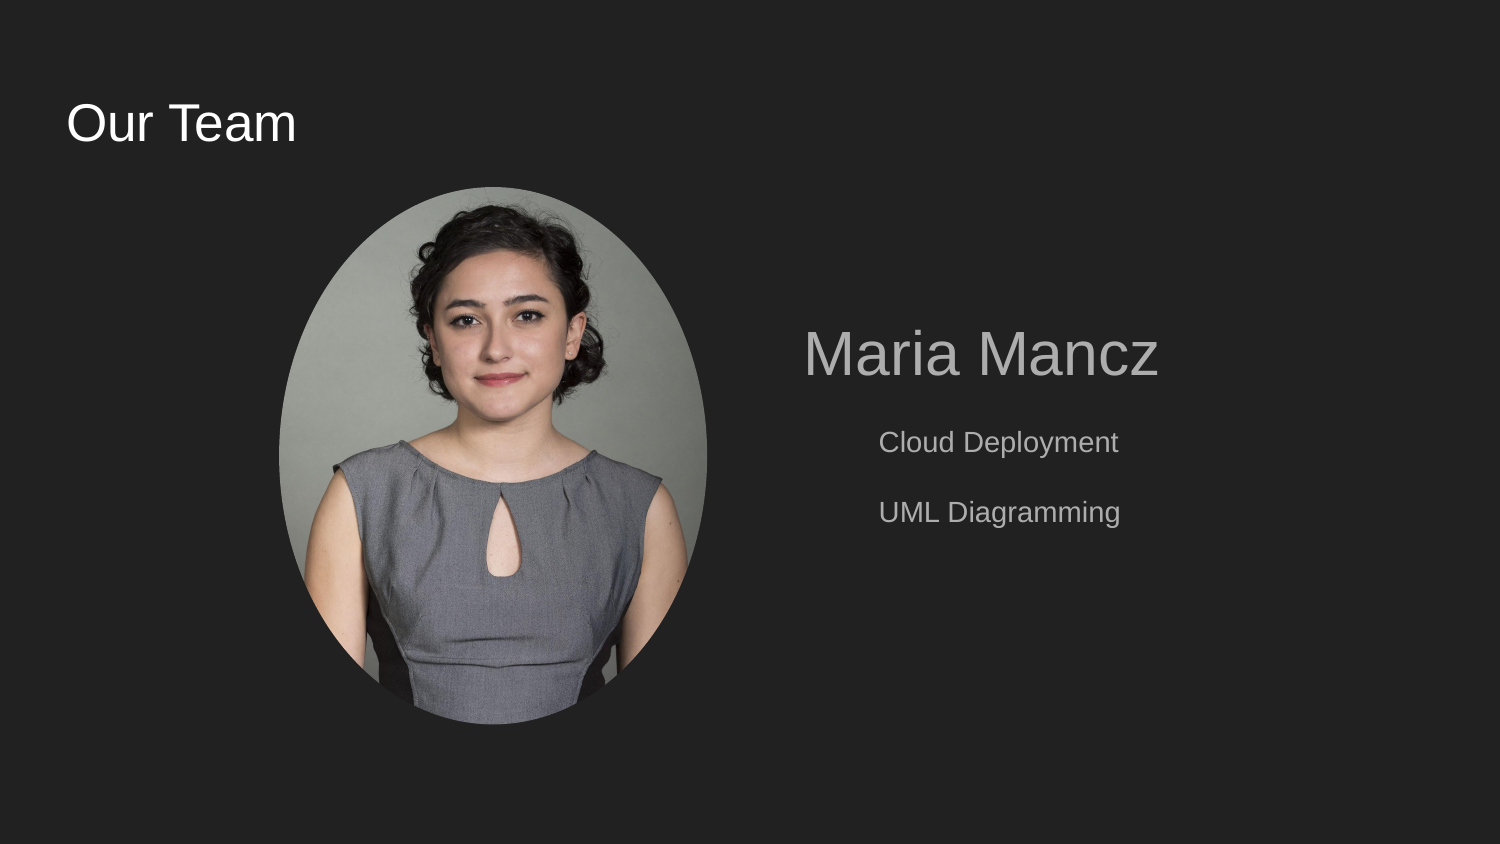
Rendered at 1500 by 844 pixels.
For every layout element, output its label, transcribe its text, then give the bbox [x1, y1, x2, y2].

picture [278, 186, 708, 725]
title Our Team [51, 72, 1449, 167]
text_box Maria Mancz Cloud Deployment UML Diagramming [788, 298, 1381, 543]
